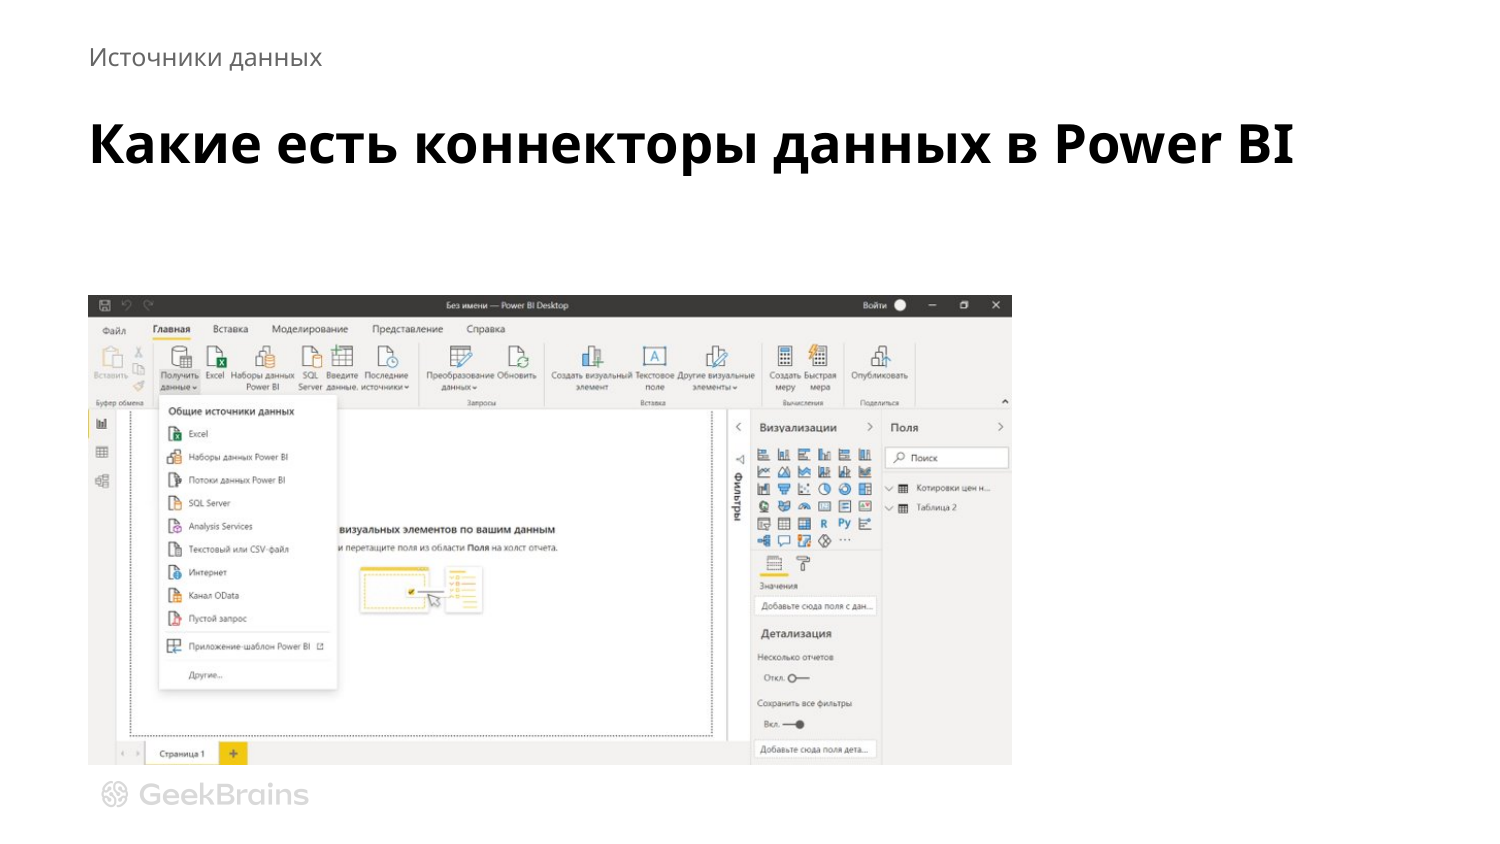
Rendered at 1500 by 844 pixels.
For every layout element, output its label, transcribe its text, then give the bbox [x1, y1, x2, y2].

title Какие есть коннекторы данных в Power BI [88, 118, 1412, 260]
subtitle Источники данных [88, 24, 1412, 84]
picture [88, 767, 322, 822]
picture [88, 294, 1012, 765]
